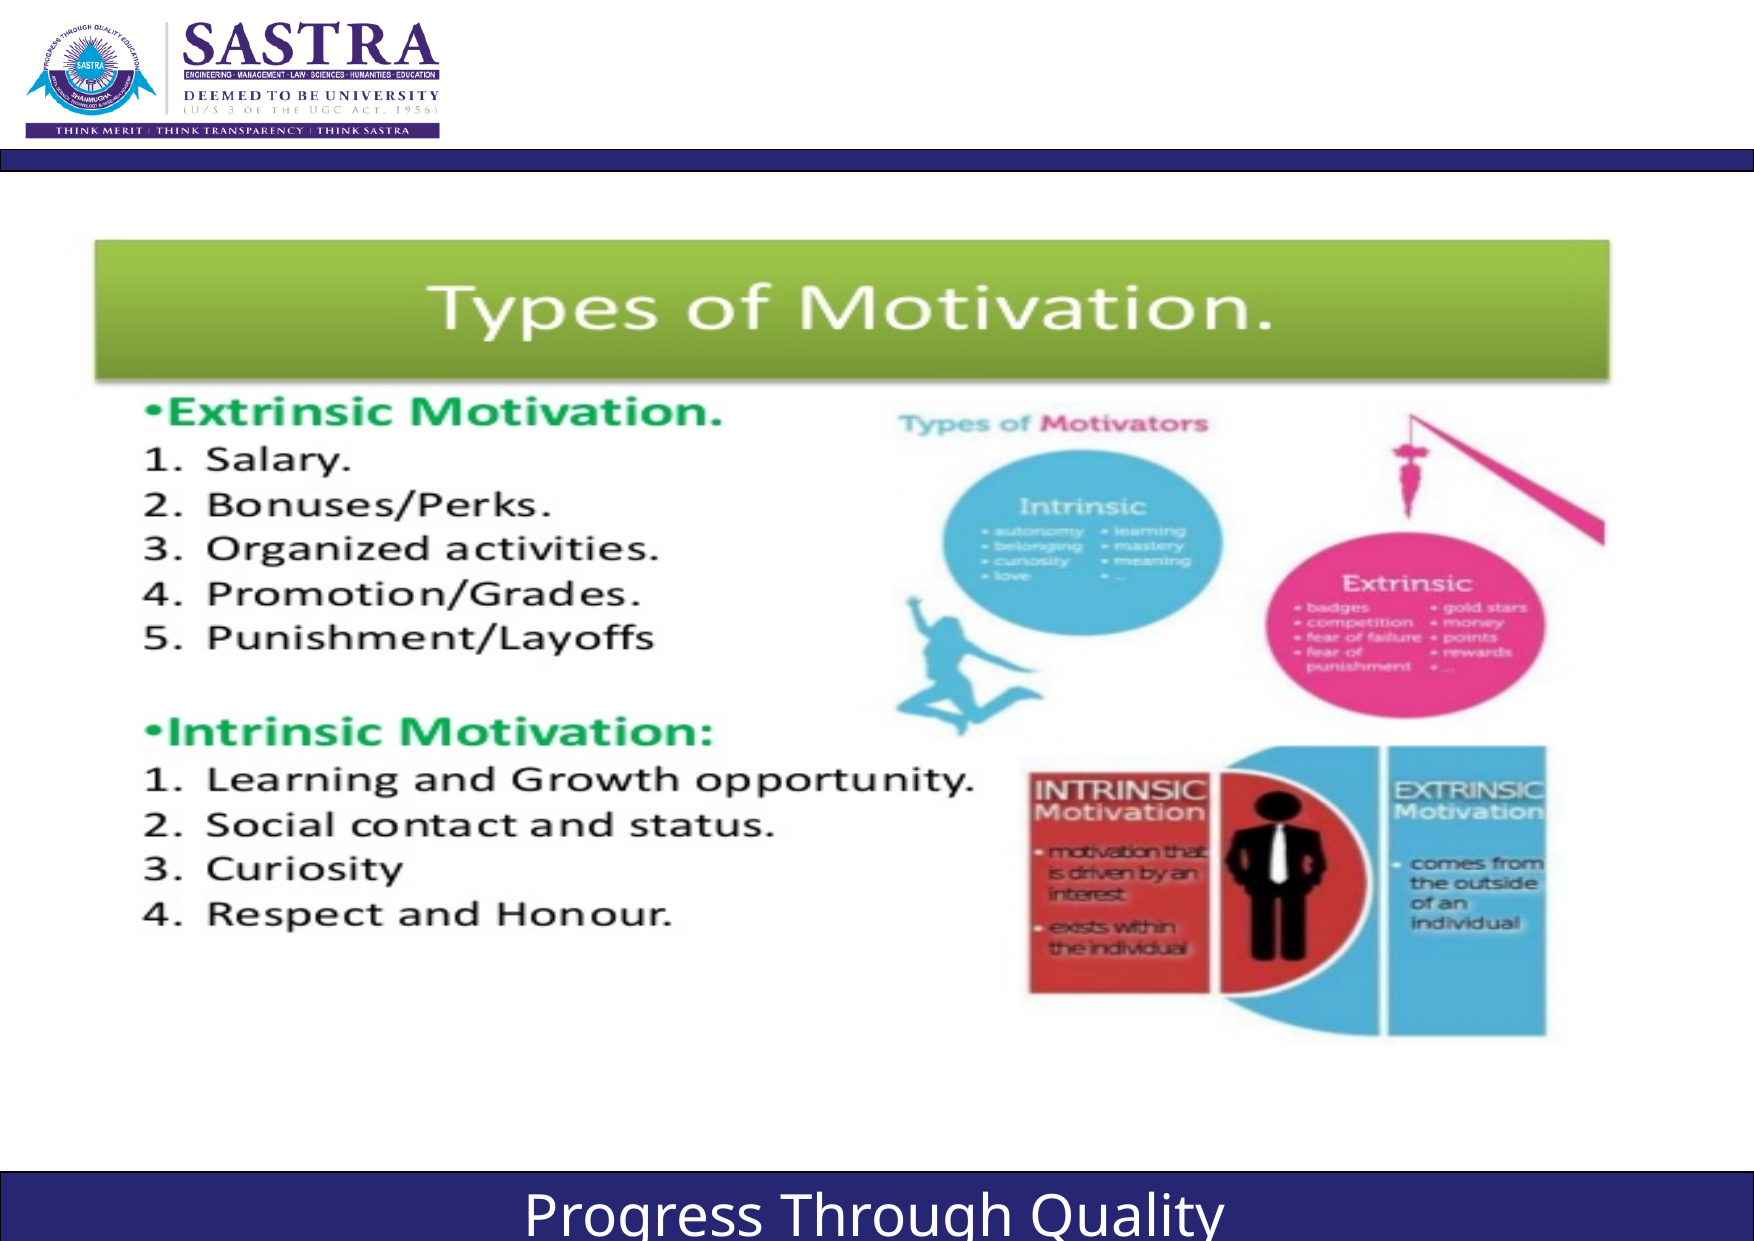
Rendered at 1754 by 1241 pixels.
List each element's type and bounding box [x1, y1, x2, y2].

picture [0, 13, 465, 146]
picture [14, 207, 1692, 1045]
